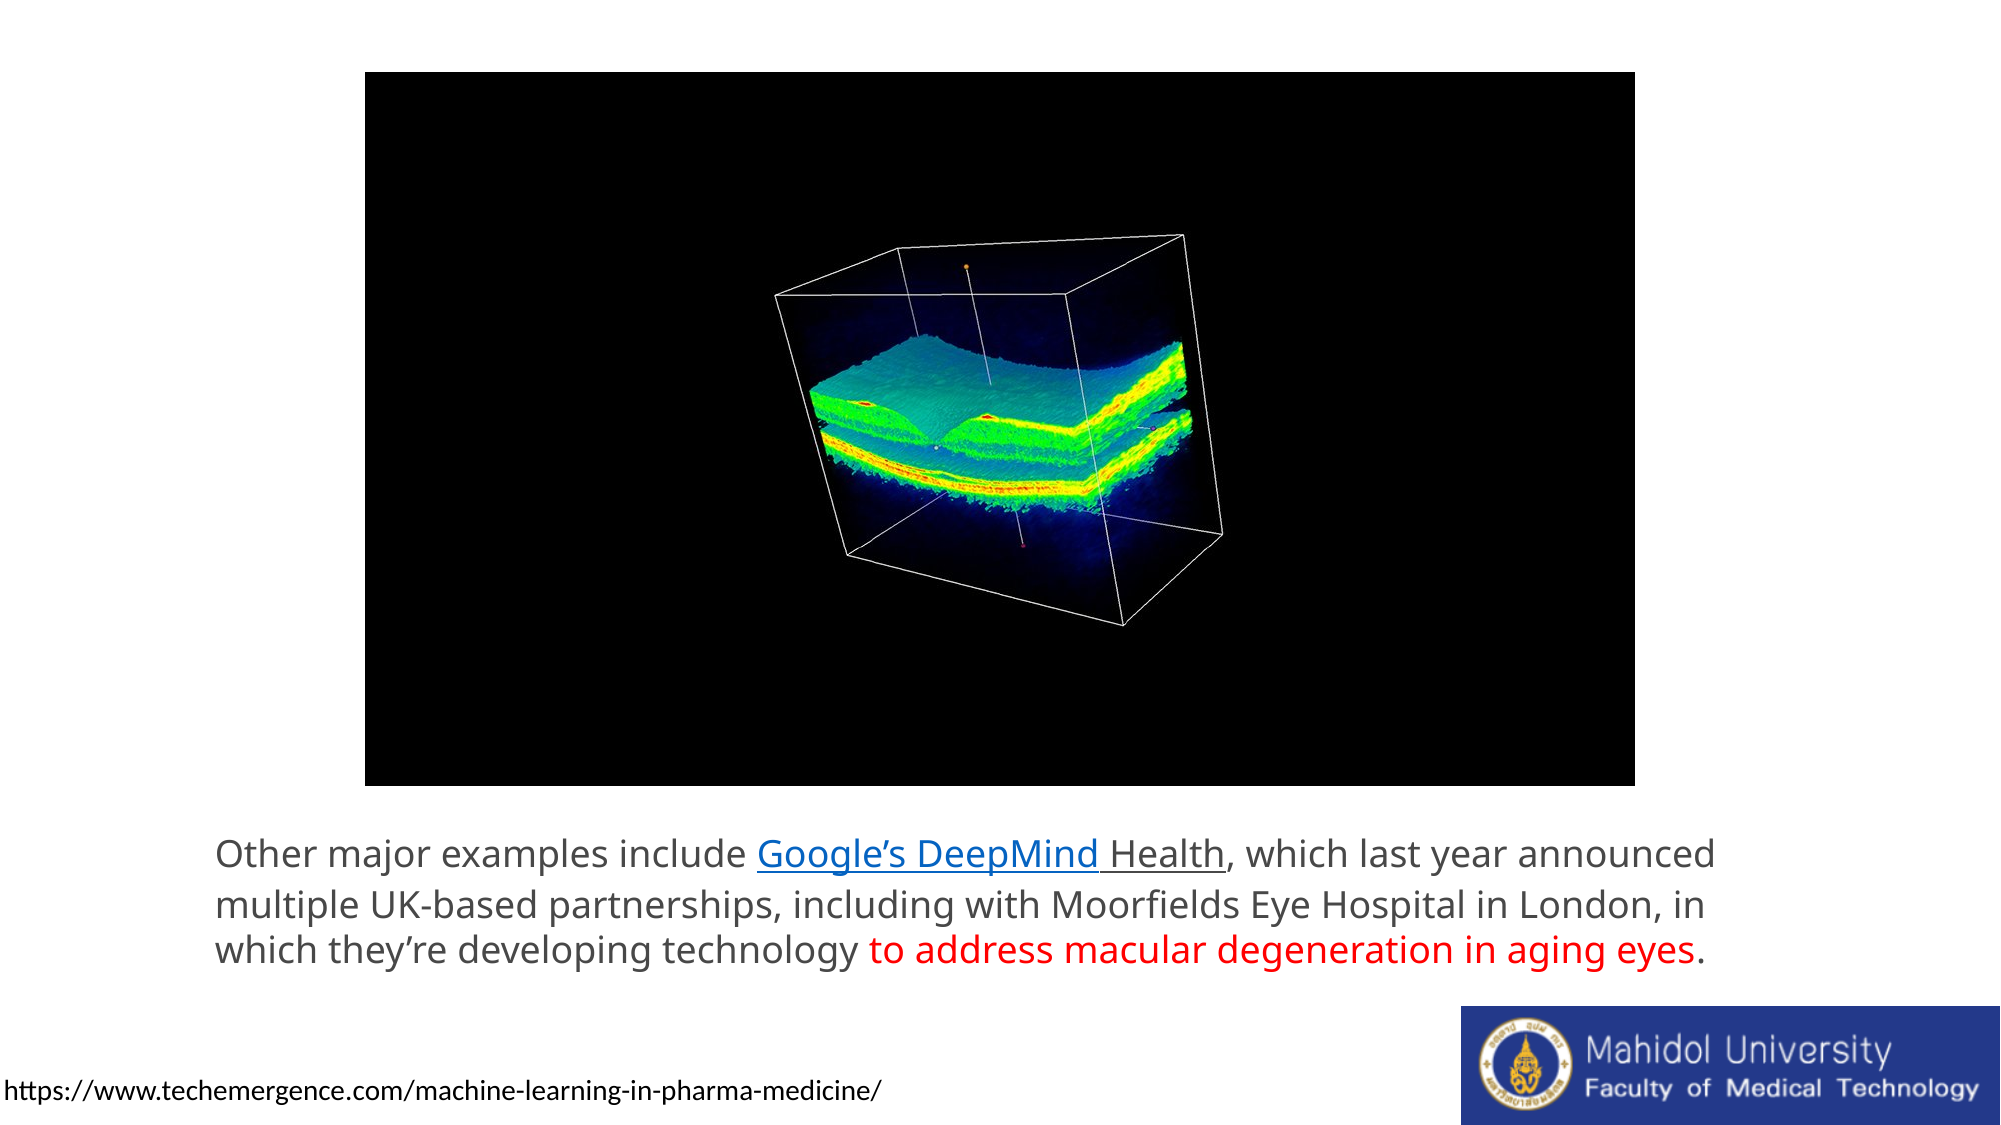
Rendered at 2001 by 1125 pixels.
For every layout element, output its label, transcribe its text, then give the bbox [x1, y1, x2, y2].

text_box Other major examples include Google’s DeepMind Health, which last year announced multiple UK-based partnerships, including with Moorfields Eye Hospital in London, in which they’re developing technology to address macular degeneration in aging eyes. [199, 822, 1824, 1069]
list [365, 72, 1635, 787]
picture [1461, 1006, 2000, 1125]
text_box https://www.techemergence.com/machine-learning-in-pharma-medicine/ [0, 1064, 1340, 1115]
